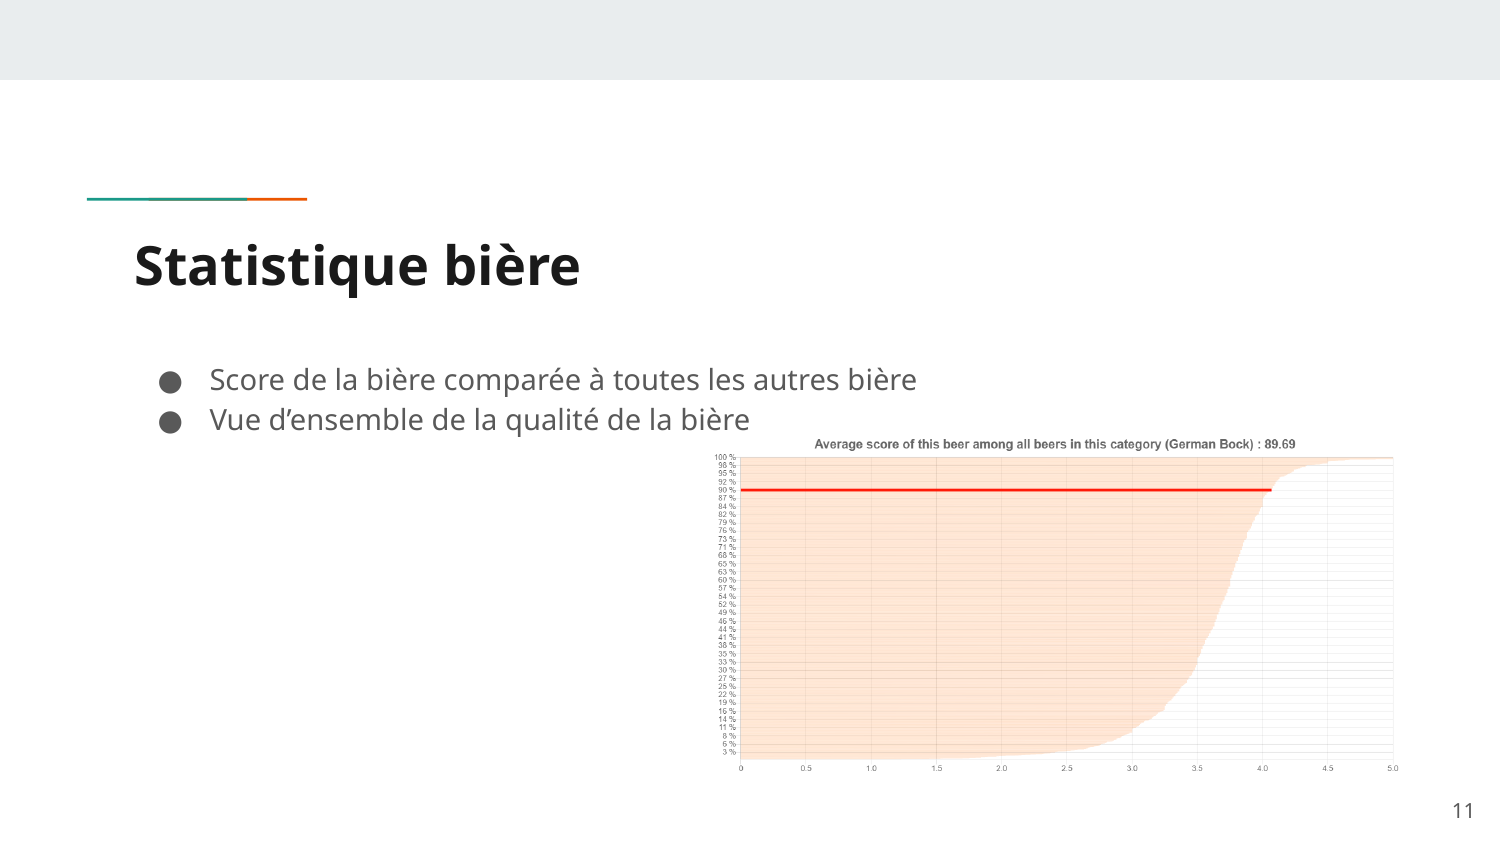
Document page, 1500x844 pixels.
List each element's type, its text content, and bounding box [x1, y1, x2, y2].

slide_number ‹#› [1400, 779, 1491, 844]
title Statistique bière [119, 216, 1381, 305]
list Score de la bière comparée à toutes les autres bière Vue d’ensemble de la qualité de la bière [119, 341, 1381, 712]
picture [710, 438, 1404, 780]
